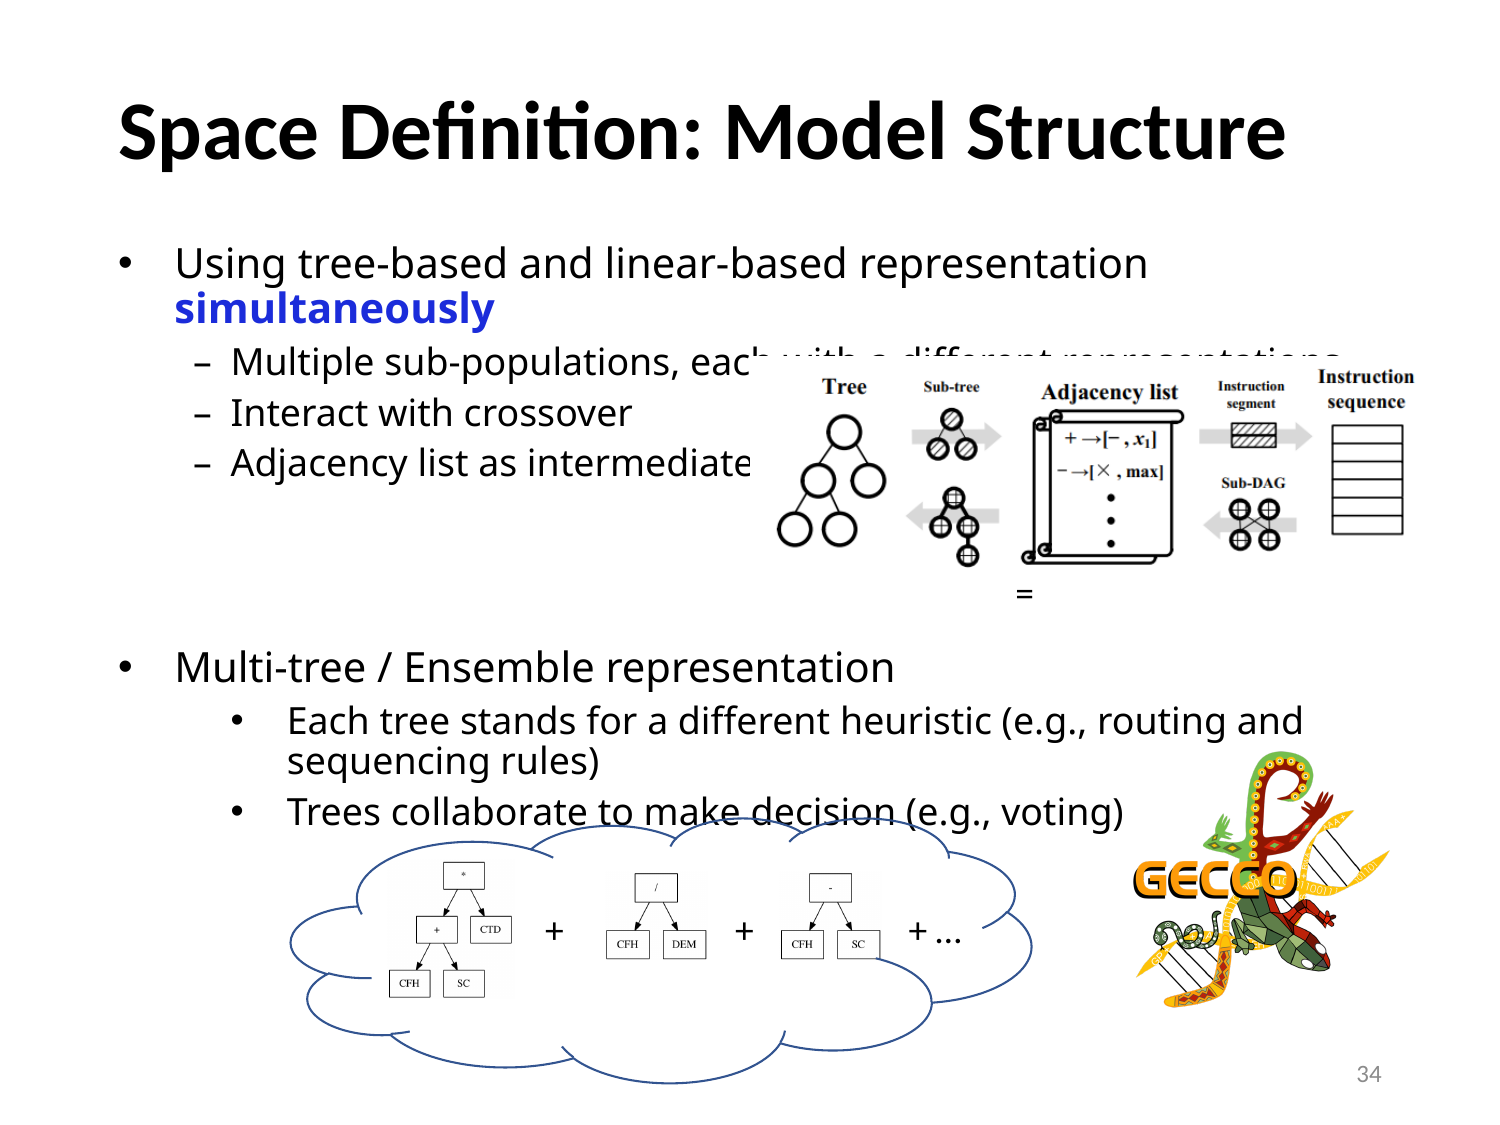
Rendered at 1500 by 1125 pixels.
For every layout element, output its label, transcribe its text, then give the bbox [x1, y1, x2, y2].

title Space Definition: Model Structure [103, 59, 1397, 207]
picture [779, 871, 882, 960]
text_box + … [1010, 898, 1021, 920]
picture [749, 356, 1425, 581]
slide_number 34 [1059, 1042, 1397, 1103]
list Using tree-based and linear-based representation simultaneously Multiple sub-populations, each with a different representations Interact with crossover Adjacency list as intermediate Multi-tree / Ensemble representation Each tree stands for a different heuristic (e.g., routing and sequencing rules) Trees collaborate to make decision (e.g., voting) [103, 234, 1397, 1014]
text_box [289, 817, 1033, 1085]
text_box = [1000, 581, 1118, 622]
picture [387, 859, 515, 999]
picture [605, 871, 708, 960]
